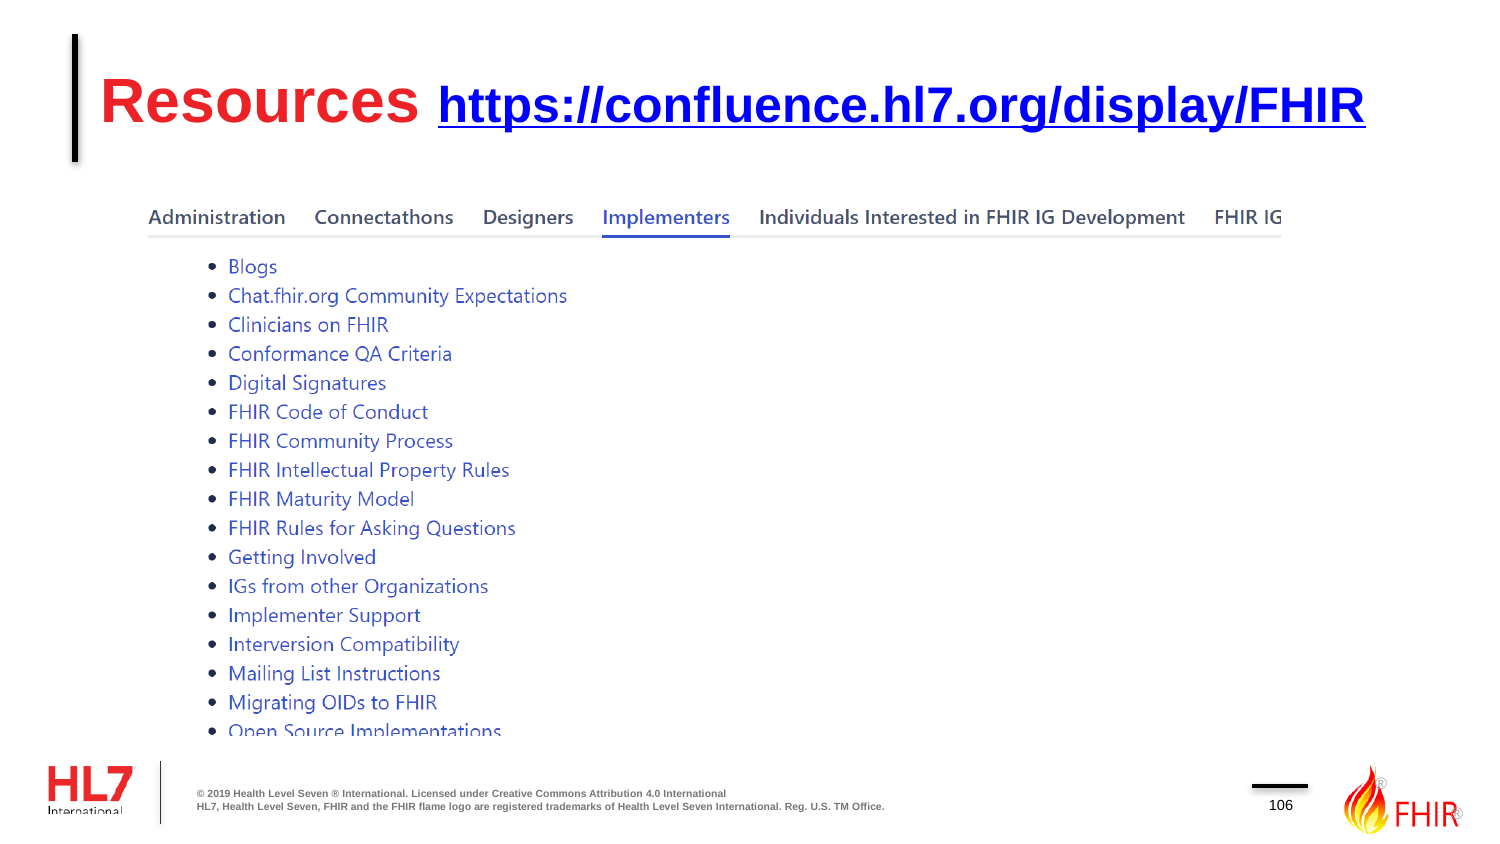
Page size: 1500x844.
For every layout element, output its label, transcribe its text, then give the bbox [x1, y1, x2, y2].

footer © 2019 Health Level Seven ® International. Licensed under Creative Commons Attribution 4.0 International HL7, Health Level Seven, FHIR and the FHIR flame logo are registered trademarks of Health Level Seven International. Reg. U.S. TM Office. [196, 786, 941, 813]
picture [1339, 760, 1463, 837]
slide_number 106 [1258, 786, 1304, 813]
picture [141, 197, 1282, 736]
title Resources https://confluence.hl7.org/display/FHIR [100, 33, 1451, 163]
